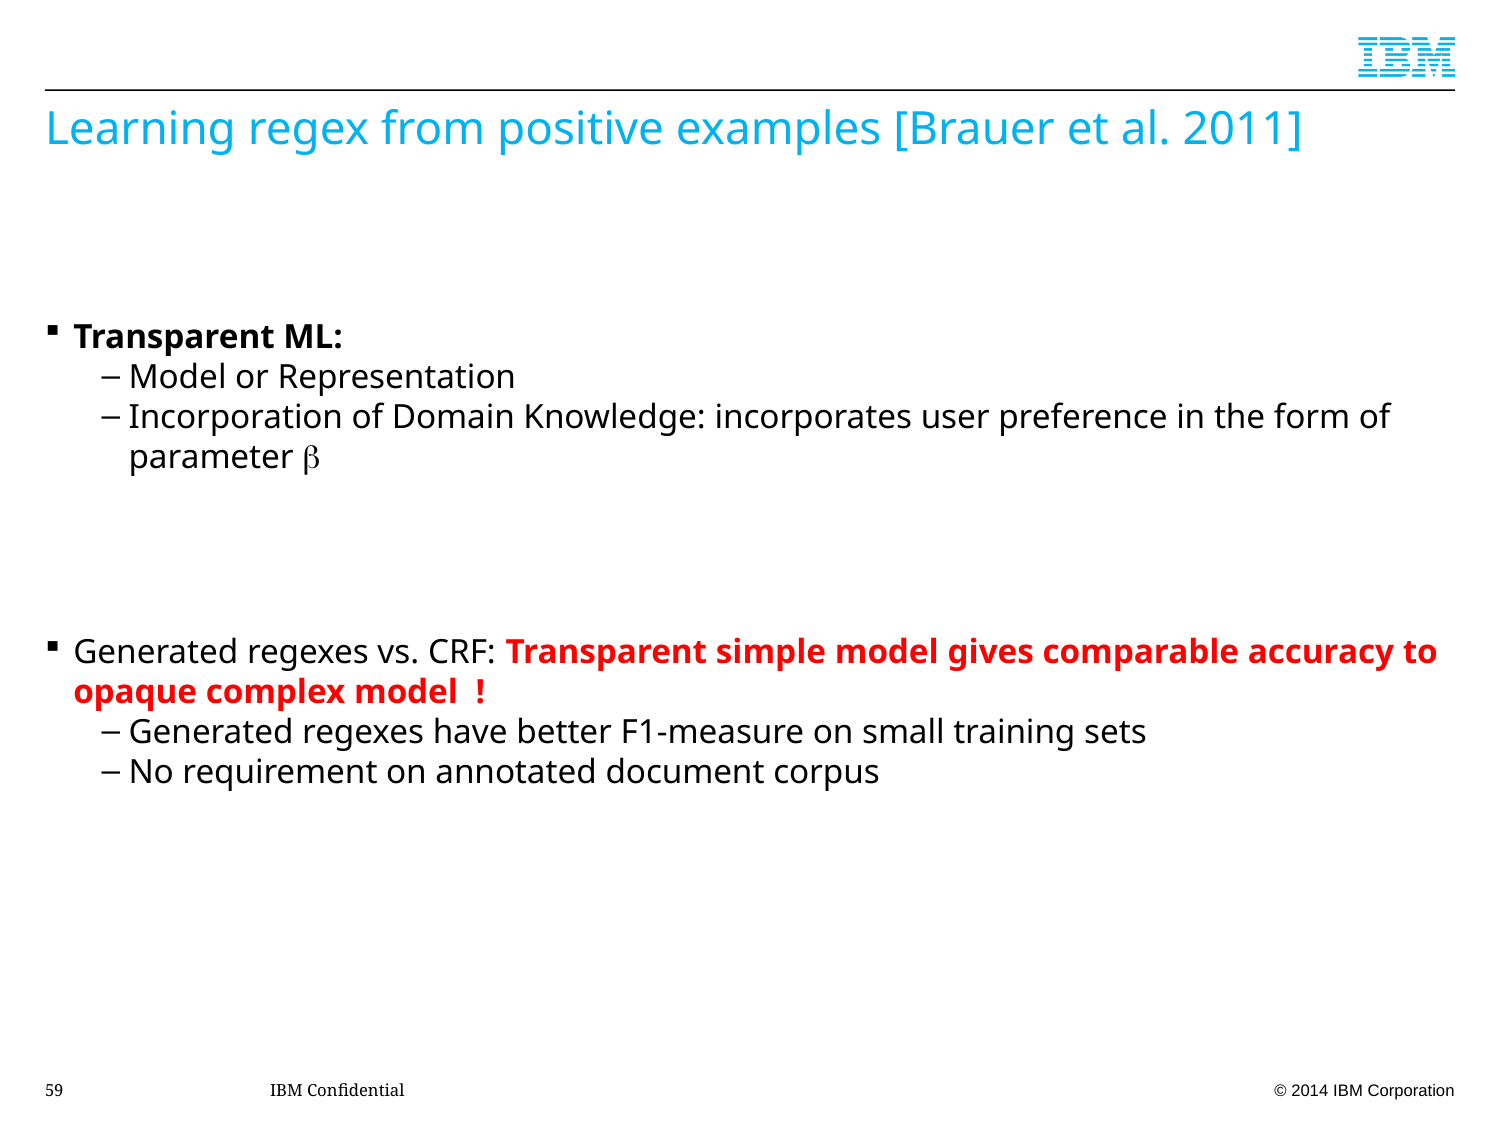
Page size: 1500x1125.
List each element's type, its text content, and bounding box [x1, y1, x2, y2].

picture [1358, 37, 1455, 77]
list Transparent ML: Model or Representation Incorporation of Domain Knowledge: incorporates user preference in the form of parameter  Generated regexes vs. CRF: Transparent simple model gives comparable accuracy to opaque complex model ! Generated regexes have better F1-measure on small training sets No requirement on annotated document corpus [29, 307, 1455, 1043]
title Learning regex from positive examples [Brauer et al. 2011] [29, 97, 1455, 218]
slide_number 59 [29, 1072, 91, 1103]
footer IBM Confidential [254, 1072, 1230, 1103]
